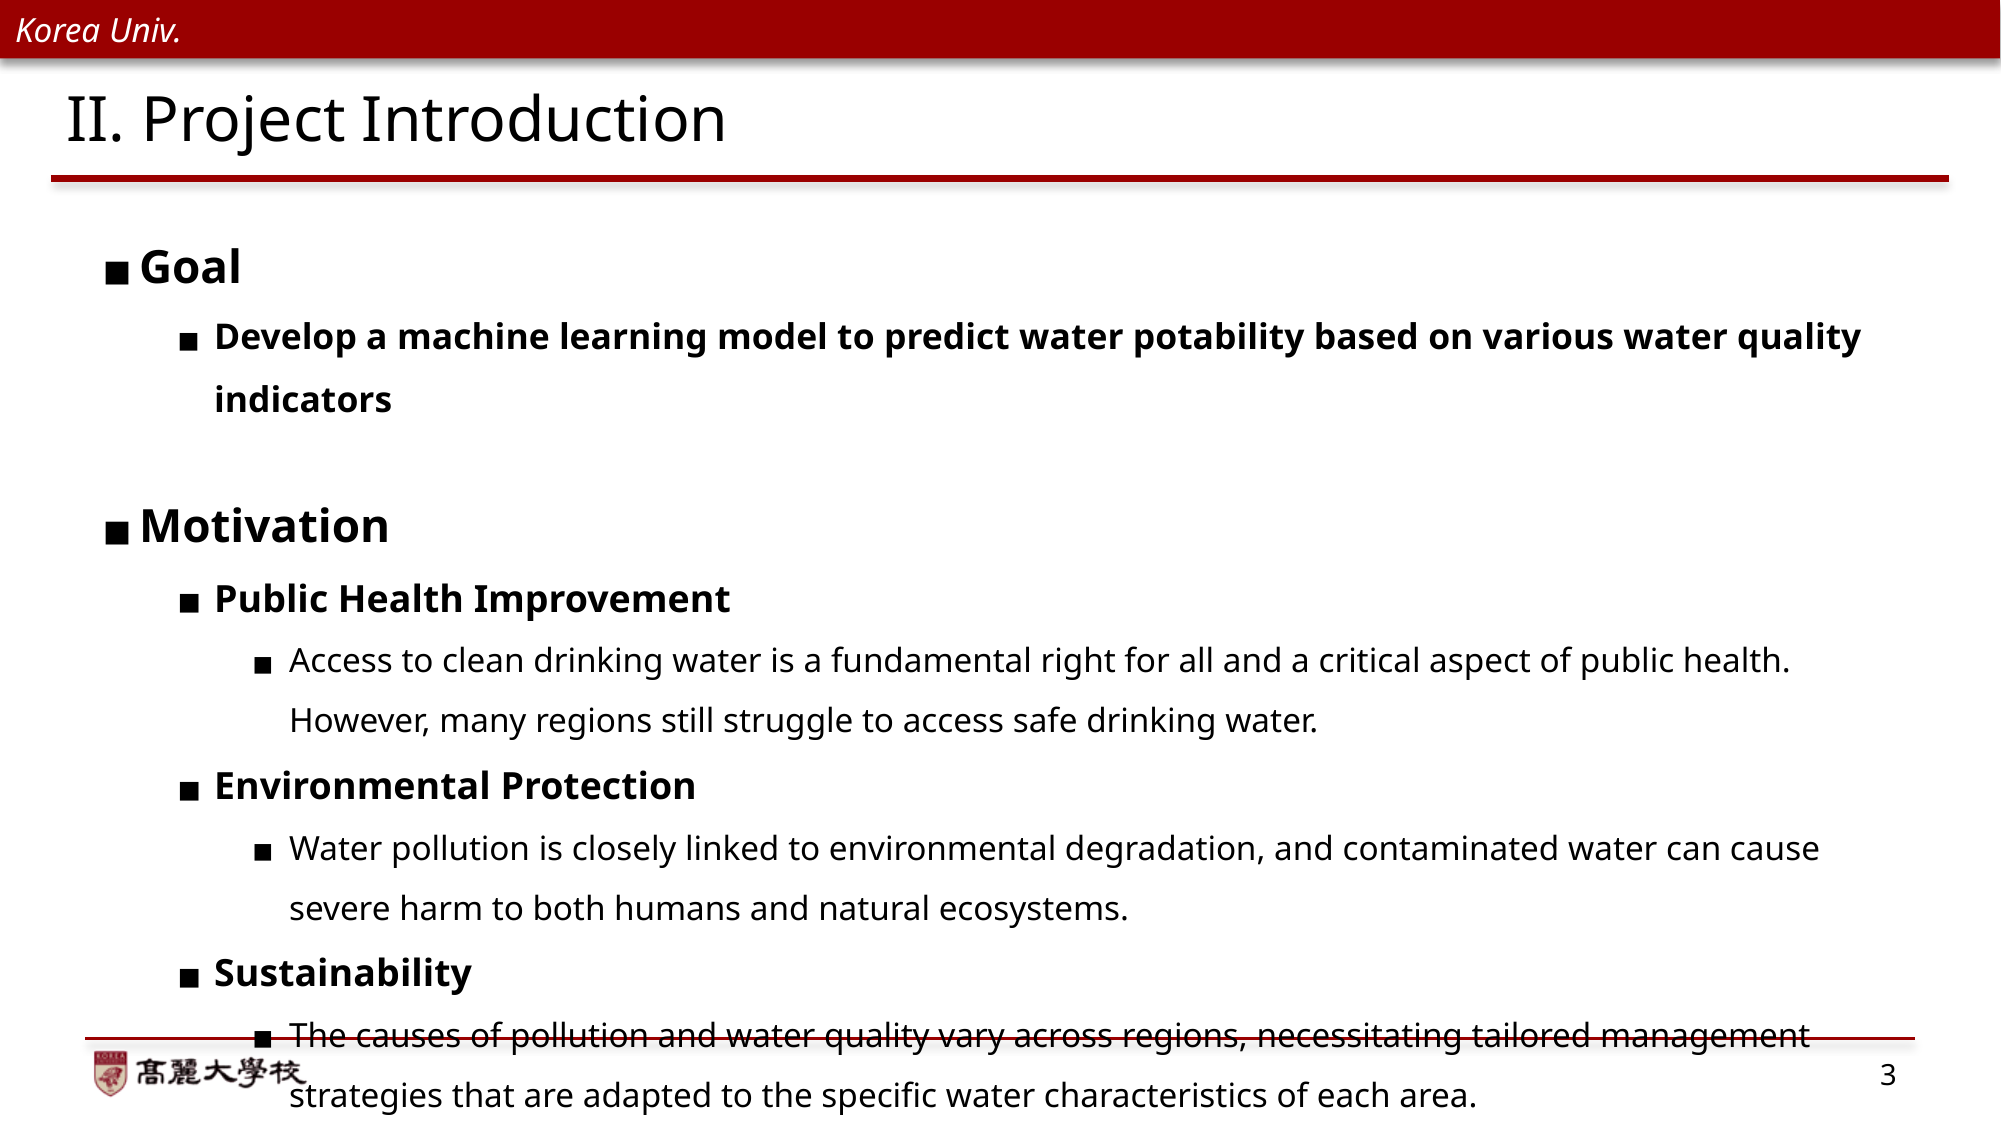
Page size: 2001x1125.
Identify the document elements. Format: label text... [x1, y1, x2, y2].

list Goal Develop a machine learning model to predict water potability based on various water quality indicators Motivation Public Health Improvement Access to clean drinking water is a fundamental right for all and a critical aspect of public health. However, many regions still struggle to access safe drinking water. Environmental Protection Water pollution is closely linked to environmental degradation, and contaminated water can cause severe harm to both humans and natural ecosystems. Sustainability The causes of pollution and water quality vary across regions, necessitating tailored management strategies that are adapted to the specific water characteristics of each area. [86, 202, 1912, 978]
picture [85, 1045, 313, 1106]
title II. Project Introduction [51, 67, 1948, 175]
slide_number 3 [1827, 1046, 1912, 1106]
